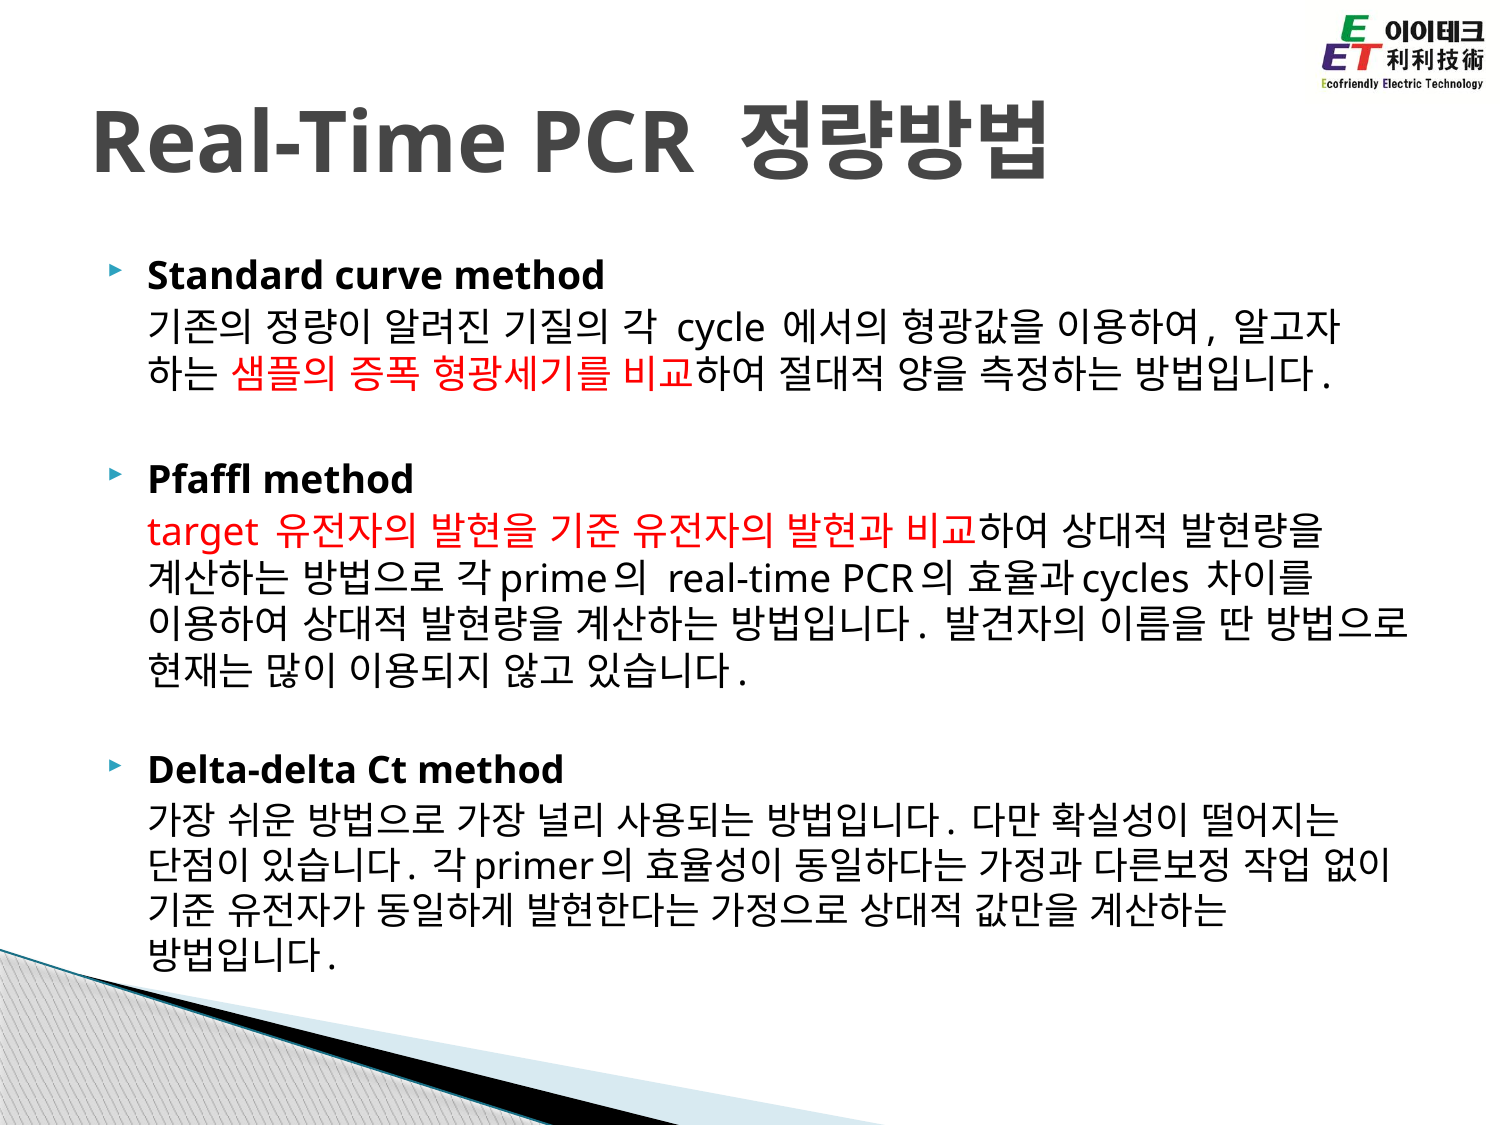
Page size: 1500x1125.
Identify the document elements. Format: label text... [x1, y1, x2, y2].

list Standard curve method 기존의 정량이 알려진 기질의 각 cycle 에서의 형광값을 이용하여, 알고자 하는 샘플의 증폭 형광세기를 비교하여 절대적 양을 측정하는 방법입니다. Pfaffl method target 유전자의 발현을 기준 유전자의 발현과 비교하여 상대적 발현량을 계산하는 방법으로 각prime의 real-time PCR의 효율과cycles 차이를 이용하여 상대적 발현량을 계산하는 방법입니다. 발견자의 이름을 딴 방법으로 현재는 많이 이용되지 않고 있습니다. Delta-delta Ct method 가장 쉬운 방법으로 가장 널리 사용되는 방법입니다. 다만 확실성이 떨어지는 단점이 있습니다. 각primer의 효율성이 동일하다는 가정과 다른보정 작업 없이 기준 유전자가 동일하게 발현한다는 가정으로 상대적 값만을 계산하는 방법입니다. [75, 243, 1425, 986]
title Real-Time PCR 정량방법 [75, 45, 1425, 233]
picture [1305, 0, 1500, 105]
